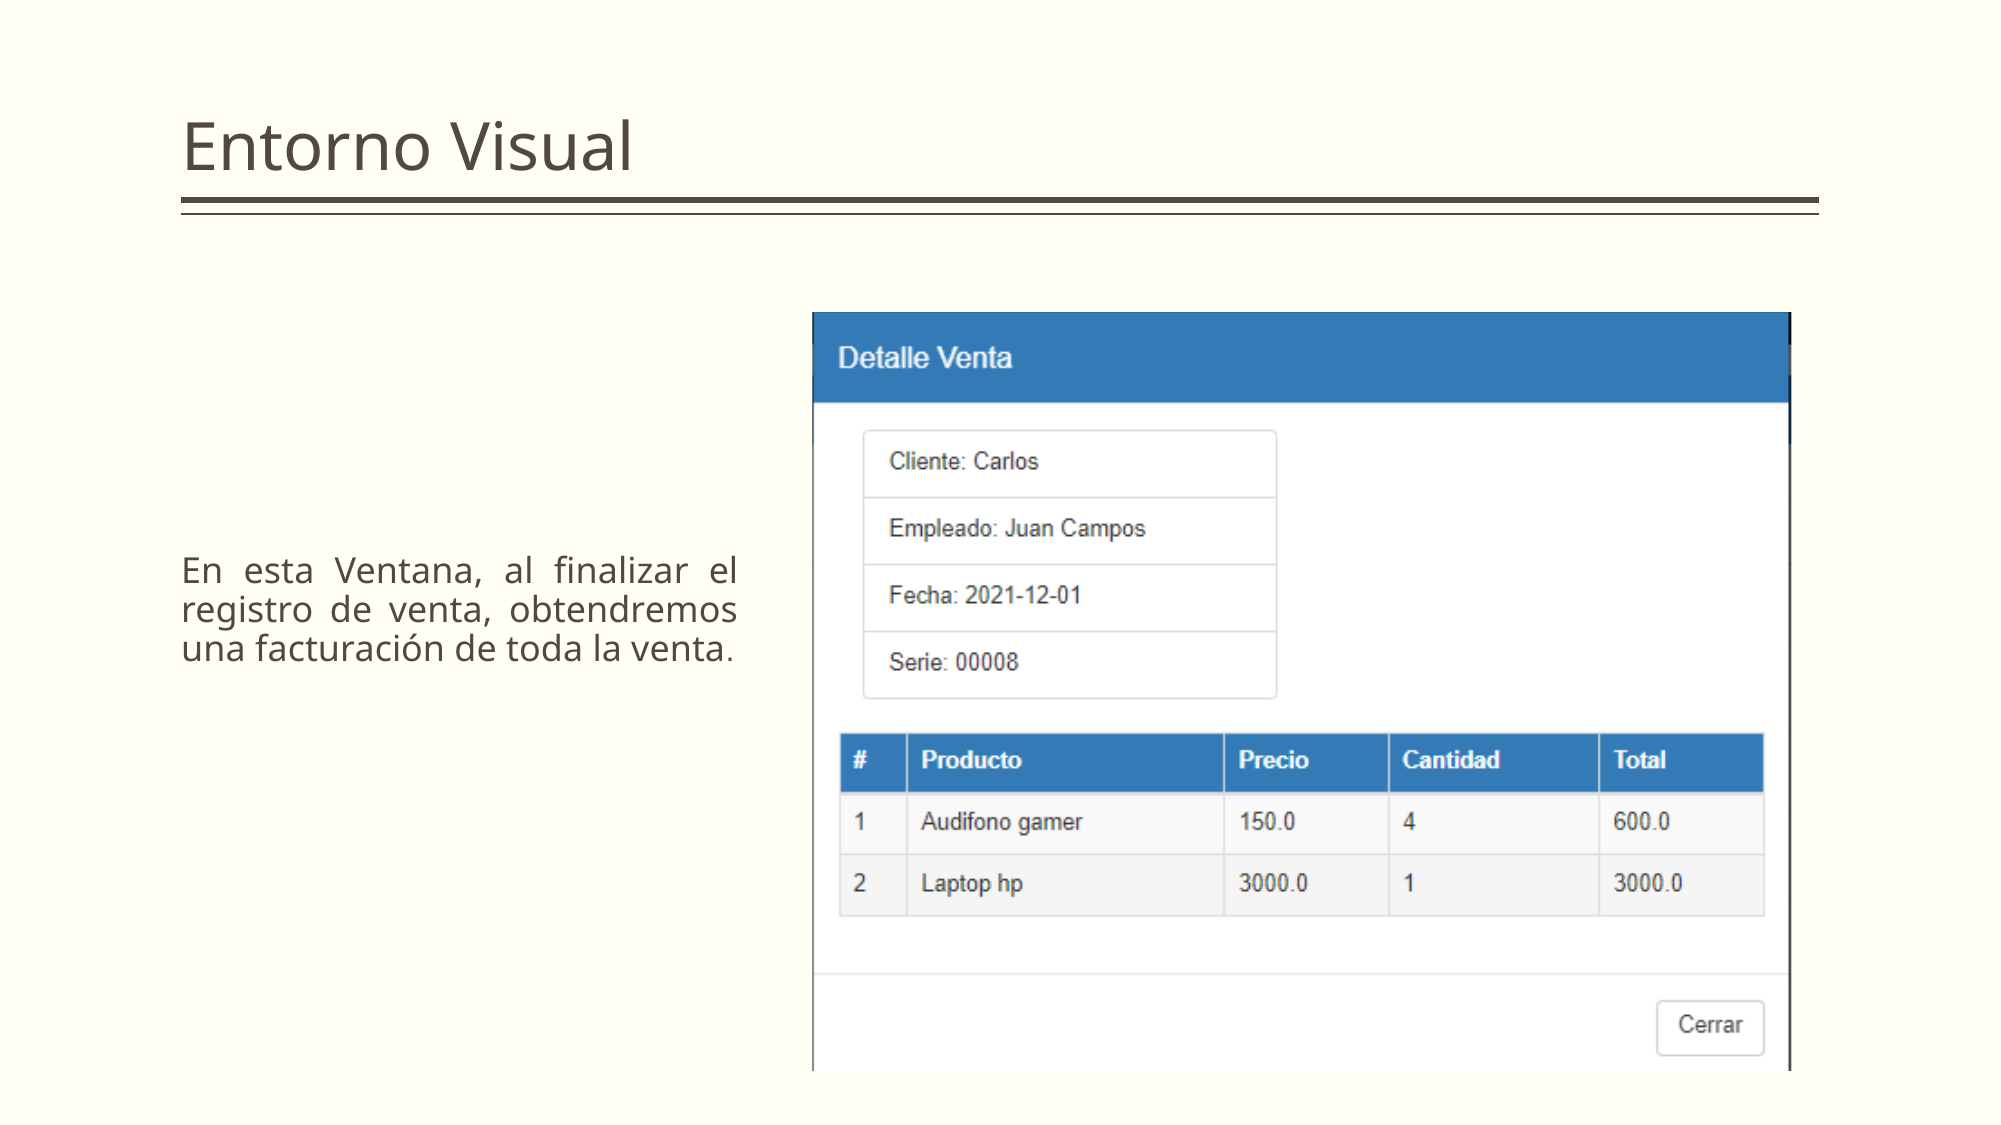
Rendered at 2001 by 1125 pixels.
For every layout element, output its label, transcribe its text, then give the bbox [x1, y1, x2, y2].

picture [812, 312, 1792, 1071]
title Entorno Visual [181, 12, 1819, 193]
list En esta Ventana, al finalizar el registro de venta, obtendremos una facturación de toda la venta. [181, 545, 739, 694]
